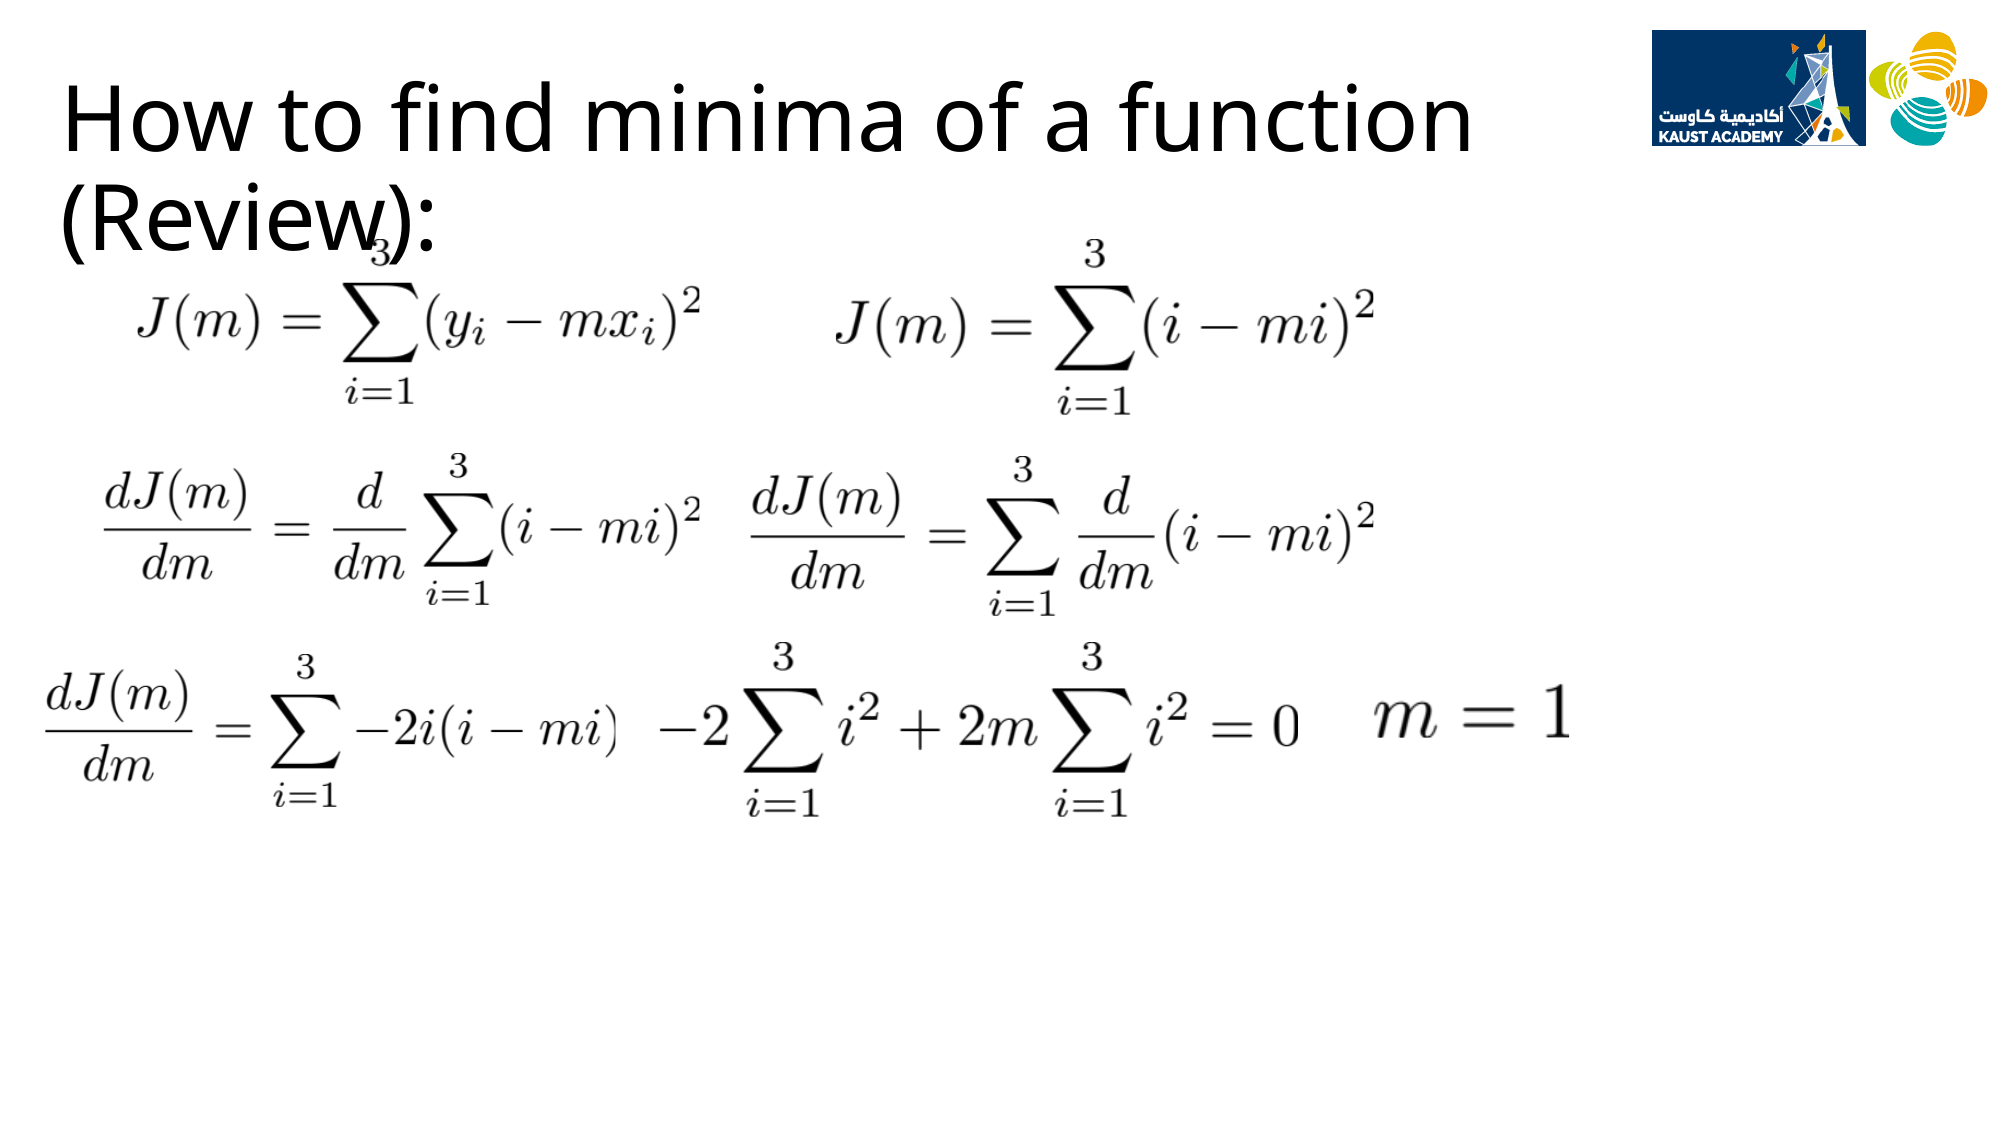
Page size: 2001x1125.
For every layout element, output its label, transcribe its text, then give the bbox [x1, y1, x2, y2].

picture [103, 453, 700, 605]
picture [1652, 30, 1993, 146]
picture [750, 456, 1374, 616]
title How to find minima of a function (Review): [45, 62, 1771, 280]
picture [659, 642, 1299, 817]
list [137, 239, 700, 404]
picture [45, 654, 616, 807]
picture [1373, 683, 1570, 738]
picture [835, 239, 1374, 415]
